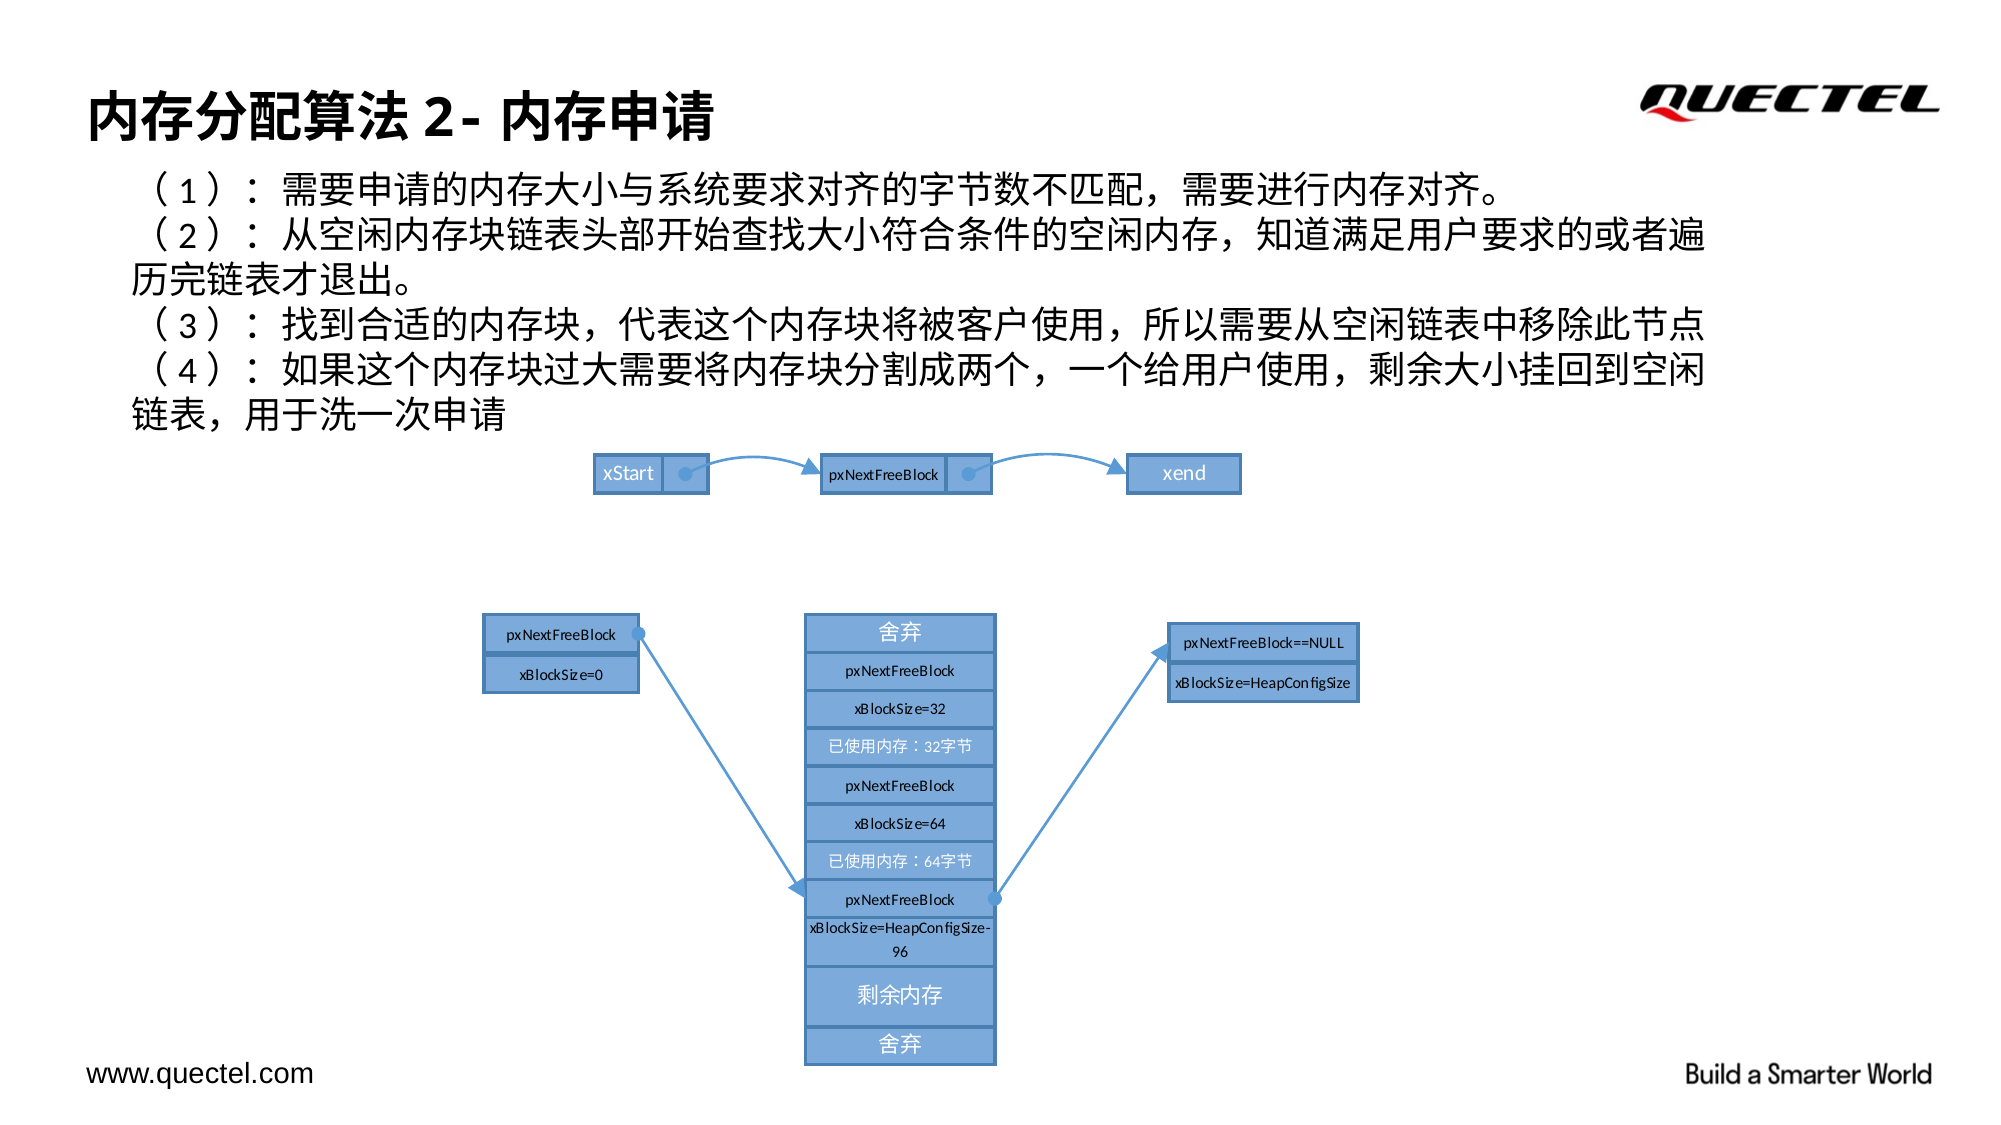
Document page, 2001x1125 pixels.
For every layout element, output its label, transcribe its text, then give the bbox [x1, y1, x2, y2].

title 内存分配算法2-内存申请 [71, 82, 1887, 156]
picture [1637, 1015, 1981, 1125]
text_box （1）：需要申请的内存大小与系统要求对齐的字节数不匹配，需要进行内存对齐。 （2）：从空闲内存块链表头部开始查找大小符合条件的空闲内存，知道满足用户要求的或者遍历完链表才退出。 （3）：找到合适的内存块，代表这个内存块将被客户使用，所以需要从空闲链表中移除此节点 （4）：如果这个内存块过大需要将内存块分割成两个，一个给用户使用，剩余大小挂回到空闲链表，用于洗一次申请 [116, 158, 1723, 443]
picture [1595, 32, 1985, 165]
picture [479, 445, 1361, 1068]
